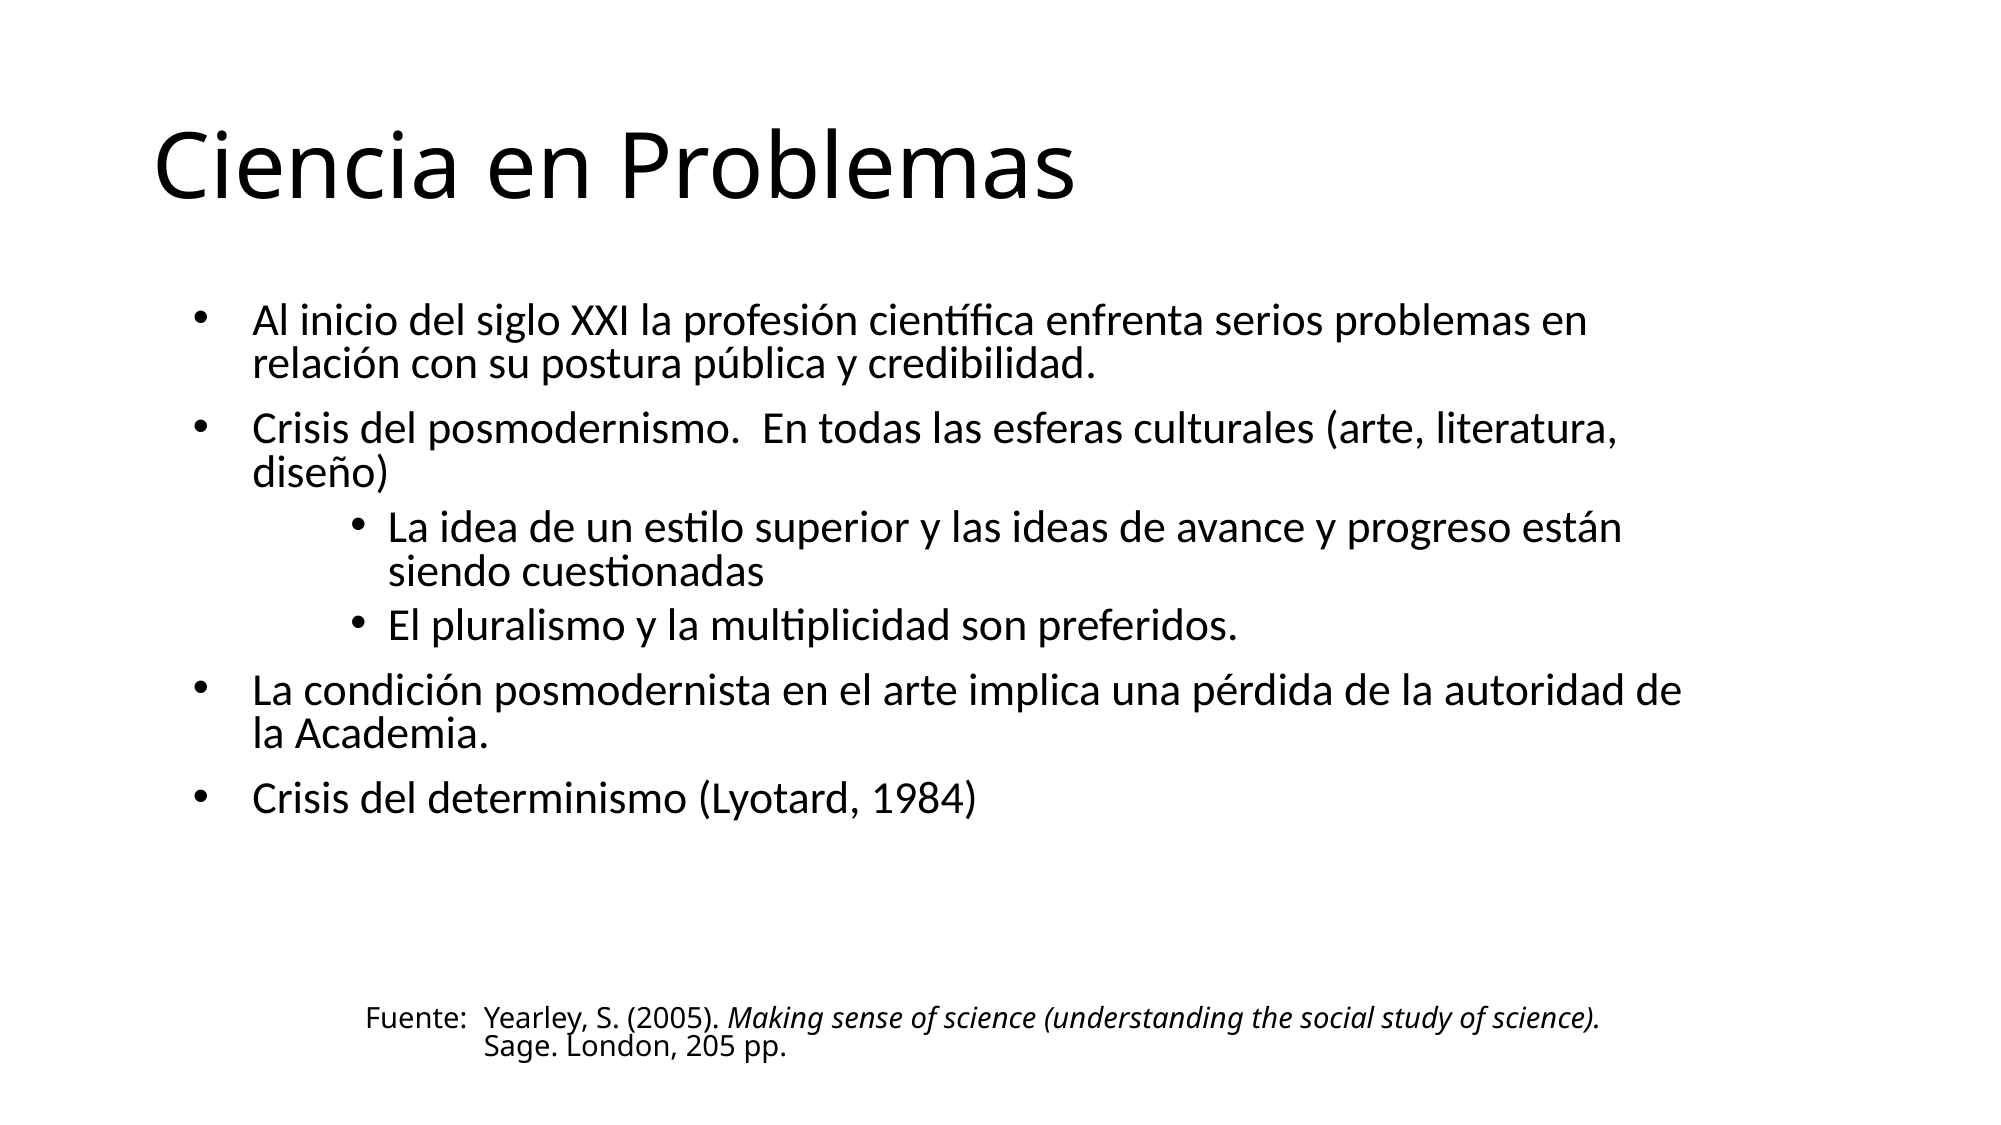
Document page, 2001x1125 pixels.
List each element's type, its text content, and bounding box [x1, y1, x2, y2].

text_box Fuente: Yearley, S. (2005). Making sense of science (understanding the social study of science). Sage. London, 205 pp. [350, 998, 1685, 1070]
title Ciencia en Problemas [137, 59, 1863, 278]
list Al inicio del siglo XXI la profesión científica enfrenta serios problemas en relación con su postura pública y credibilidad. Crisis del posmodernismo. En todas las esferas culturales (arte, literatura, diseño) La idea de un estilo superior y las ideas de avance y progreso están siendo cuestionadas El pluralismo y la multiplicidad son preferidos. La condición posmodernista en el arte implica una pérdida de la autoridad de la Academia. Crisis del determinismo (Lyotard, 1984) [177, 292, 1719, 964]
